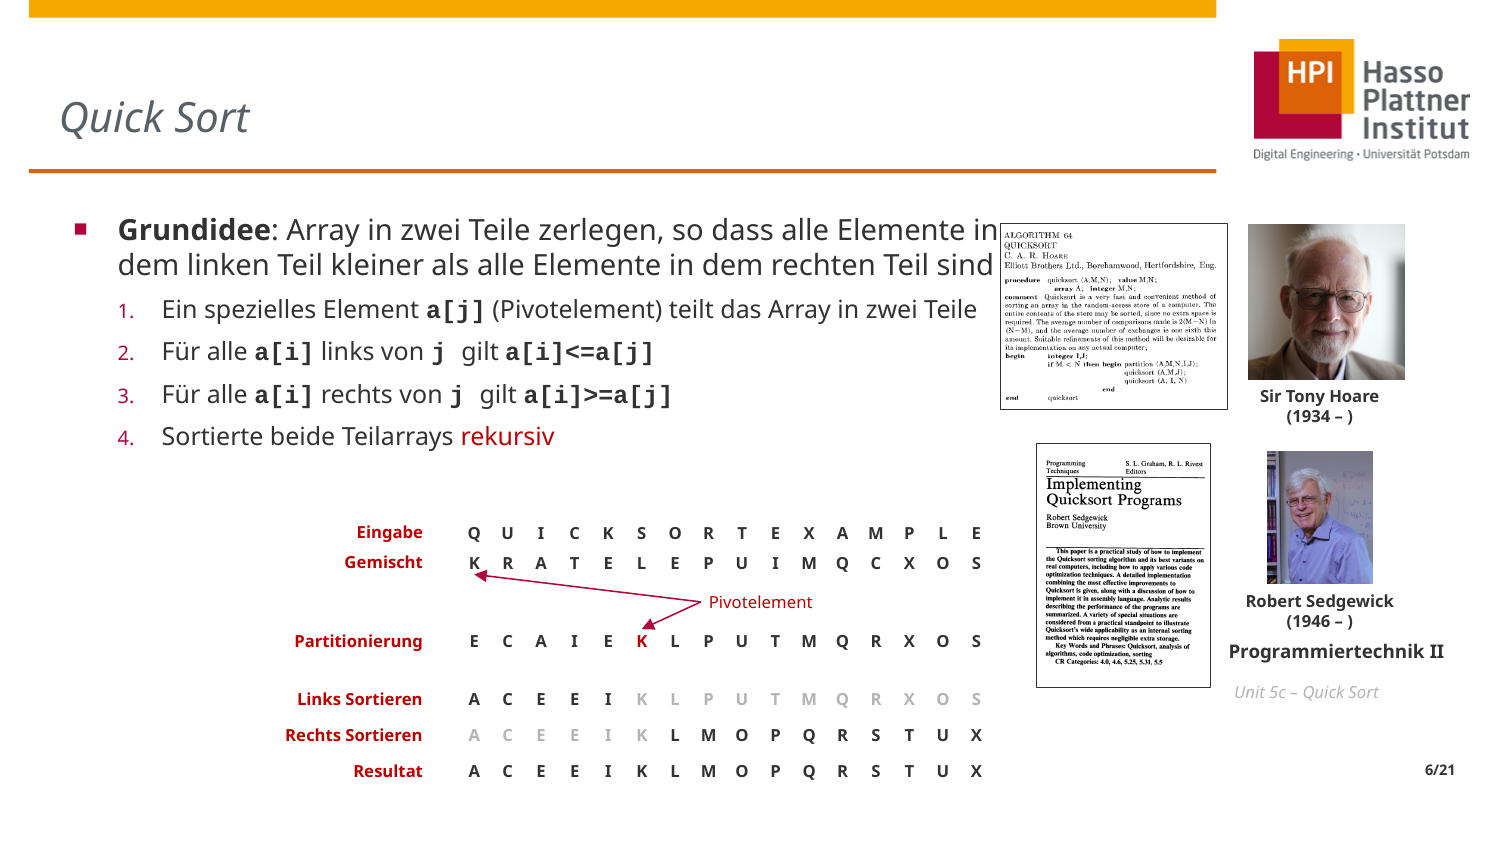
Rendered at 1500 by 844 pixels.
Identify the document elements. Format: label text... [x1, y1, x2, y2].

text_box A [829, 519, 856, 547]
text_box K [628, 757, 656, 785]
title Quick Sort [58, 17, 1187, 170]
text_box Links Sortieren [317, 680, 424, 717]
text_box L [929, 519, 957, 547]
text_box R [862, 685, 890, 713]
text_box I [594, 757, 622, 785]
text_box C [561, 519, 589, 547]
text_box K [628, 721, 656, 748]
text_box I [762, 549, 789, 576]
text_box E [527, 721, 555, 748]
text_box O [728, 721, 756, 748]
text_box E [561, 721, 589, 748]
text_box S [963, 549, 990, 576]
text_box E [561, 757, 589, 785]
text_box M [795, 685, 823, 713]
text_box T [728, 519, 756, 547]
text_box T [896, 721, 923, 748]
text_box C [862, 549, 890, 576]
text_box I [594, 721, 622, 748]
text_box P [762, 757, 789, 785]
text_box U [929, 757, 957, 785]
text_box E [963, 519, 990, 547]
picture [1254, 39, 1470, 161]
text_box A [460, 685, 488, 713]
picture [1266, 450, 1374, 584]
text_box O [929, 685, 957, 713]
text_box O [661, 519, 689, 547]
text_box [474, 574, 702, 603]
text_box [641, 609, 702, 630]
text_box M [695, 757, 722, 785]
text_box C [494, 627, 522, 655]
text_box X [795, 519, 823, 547]
text_box A [460, 757, 488, 785]
text_box L [661, 721, 689, 748]
text_box U [728, 549, 756, 576]
text_box Q [795, 721, 823, 748]
text_box R [829, 757, 856, 785]
text_box T [762, 685, 789, 713]
text_box P [695, 549, 722, 576]
text_box R [494, 549, 522, 572]
text_box O [929, 627, 957, 655]
text_box E [527, 685, 555, 713]
text_box Pivotelement [706, 592, 821, 611]
text_box Sir Tony Hoare (1934 – ) [1234, 377, 1406, 434]
text_box C [494, 757, 522, 785]
text_box E [561, 685, 589, 713]
text_box S [628, 519, 656, 547]
text_box I [594, 685, 622, 713]
text_box S [862, 757, 890, 785]
text_box Q [460, 519, 488, 547]
text_box T [896, 757, 923, 785]
text_box Robert Sedgewick (1946 – ) [1234, 582, 1406, 639]
picture [1000, 223, 1228, 410]
text_box O [929, 549, 957, 576]
text_box Gemischt [317, 543, 424, 580]
text_box T [762, 627, 789, 655]
picture [1036, 443, 1210, 688]
text_box Q [795, 757, 823, 785]
text_box E [527, 757, 555, 785]
text_box M [695, 721, 722, 748]
text_box U [728, 627, 756, 655]
text_box Partitionierung [317, 622, 424, 659]
text_box Q [829, 549, 856, 576]
text_box U [494, 519, 522, 547]
text_box Q [829, 627, 856, 655]
text_box Rechts Sortieren [317, 717, 424, 753]
text_box X [896, 549, 923, 576]
text_box I [561, 627, 589, 655]
text_box U [929, 721, 957, 748]
text_box I [527, 519, 555, 547]
text_box O [728, 757, 756, 785]
list Grundidee: Array in zwei Teile zerlegen, so dass alle Elemente in dem linken Teil kleiner als alle Elemente in dem rechten Teil sind Ein spezielles Element a[j] (Pivotelement) teilt das Array in zwei Teile Für alle a[i] links von j gilt a[i]<=a[j] Für alle a[i] rechts von j gilt a[i]>=a[j] Sortierte beide Teilarrays rekursiv [58, 203, 1036, 479]
text_box L [628, 549, 656, 572]
text_box K [628, 627, 656, 655]
text_box P [762, 721, 789, 748]
text_box S [862, 721, 890, 748]
text_box P [695, 627, 722, 655]
text_box C [494, 721, 522, 748]
text_box E [762, 519, 789, 547]
text_box R [862, 627, 890, 655]
picture [1248, 224, 1405, 381]
text_box E [661, 549, 689, 572]
text_box P [695, 685, 722, 713]
text_box E [594, 549, 622, 572]
text_box X [963, 757, 990, 785]
text_box Q [829, 685, 856, 713]
text_box M [862, 519, 890, 547]
text_box R [829, 721, 856, 748]
text_box E [594, 627, 622, 655]
text_box Resultat [317, 753, 424, 789]
text_box A [460, 721, 488, 748]
text_box R [695, 519, 722, 547]
text_box E [460, 627, 488, 655]
text_box K [594, 519, 622, 547]
text_box K [460, 549, 488, 576]
text_box L [661, 685, 689, 713]
text_box X [963, 721, 990, 748]
text_box P [896, 519, 923, 547]
text_box L [661, 638, 689, 655]
text_box X [896, 627, 923, 655]
text_box Eingabe [317, 514, 424, 543]
text_box M [795, 627, 823, 655]
text_box X [896, 685, 923, 713]
text_box S [963, 685, 990, 713]
text_box L [661, 757, 689, 785]
text_box A [527, 627, 555, 655]
text_box C [494, 685, 522, 713]
text_box M [795, 549, 823, 576]
text_box A [527, 549, 555, 572]
text_box T [561, 549, 589, 572]
text_box K [628, 685, 656, 713]
text_box U [728, 685, 756, 713]
text_box S [963, 627, 990, 655]
